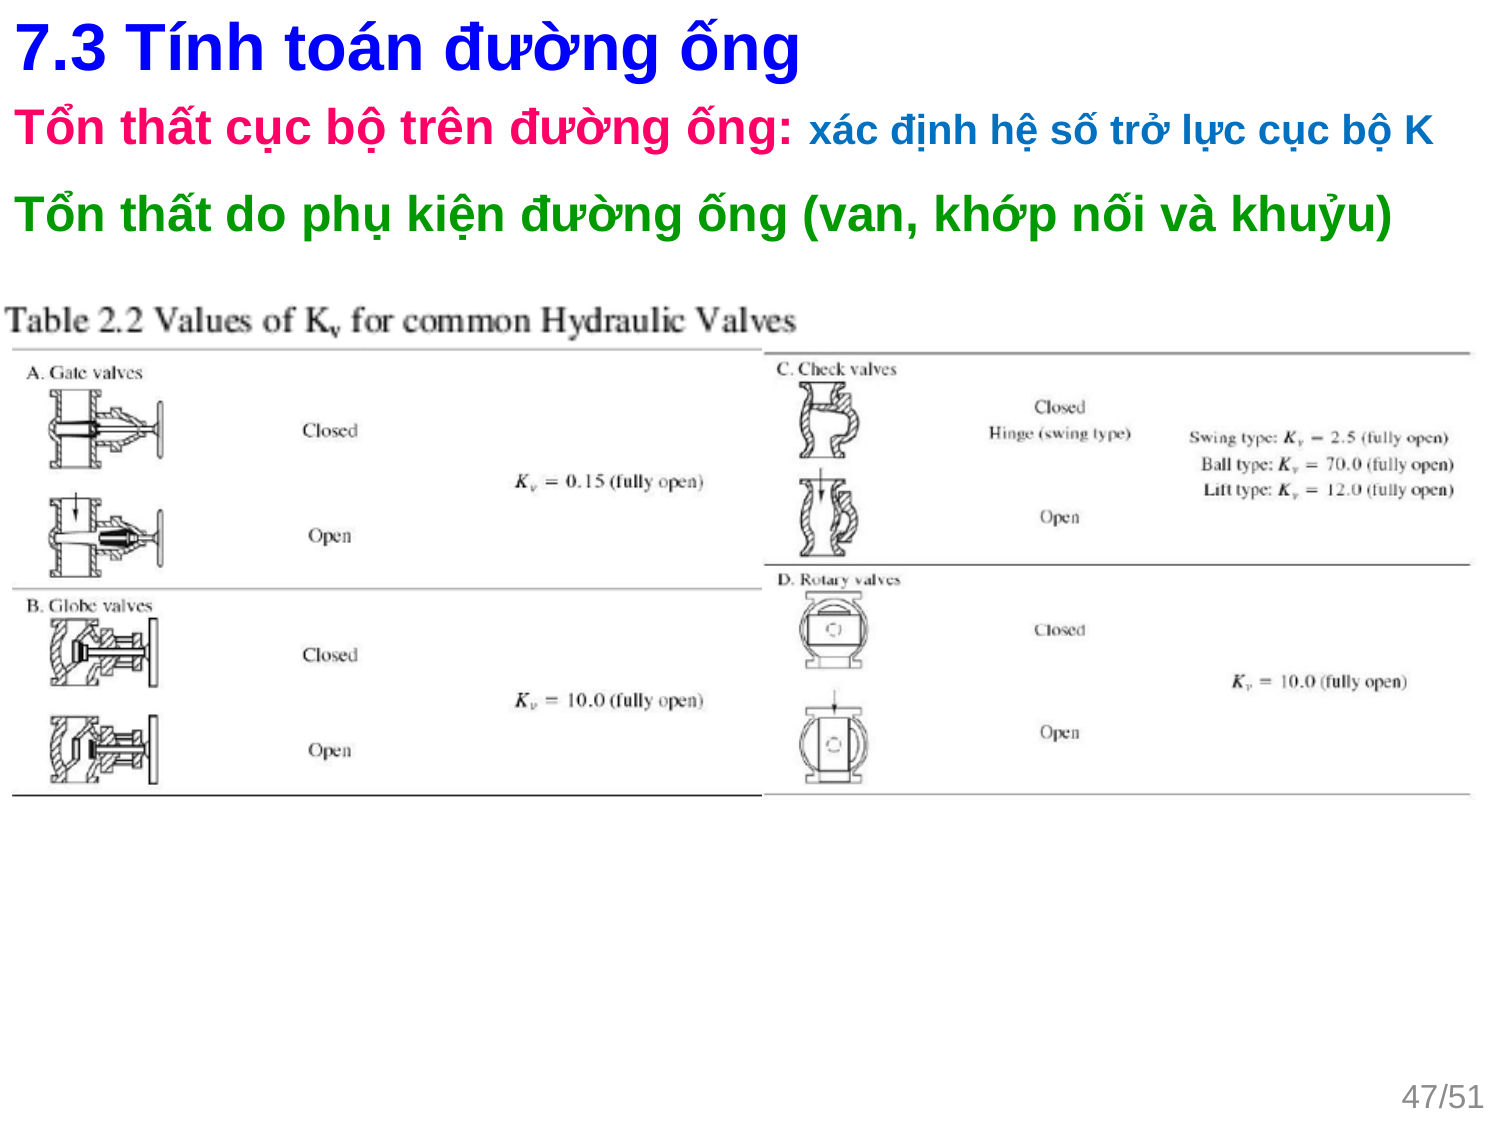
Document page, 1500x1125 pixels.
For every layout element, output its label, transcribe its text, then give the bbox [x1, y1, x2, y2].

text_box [0, 291, 1477, 801]
text_box 7.3 Tính toán đường ống [0, 0, 1500, 86]
slide_number 47/51 [1149, 1065, 1500, 1125]
text_box Tổn thất cục bộ trên đường ống: xác định hệ số trở lực cục bộ K [0, 86, 1500, 162]
text_box Tổn thất do phụ kiện đường ống (van, khớp nối và khuỷu) [0, 174, 1497, 249]
